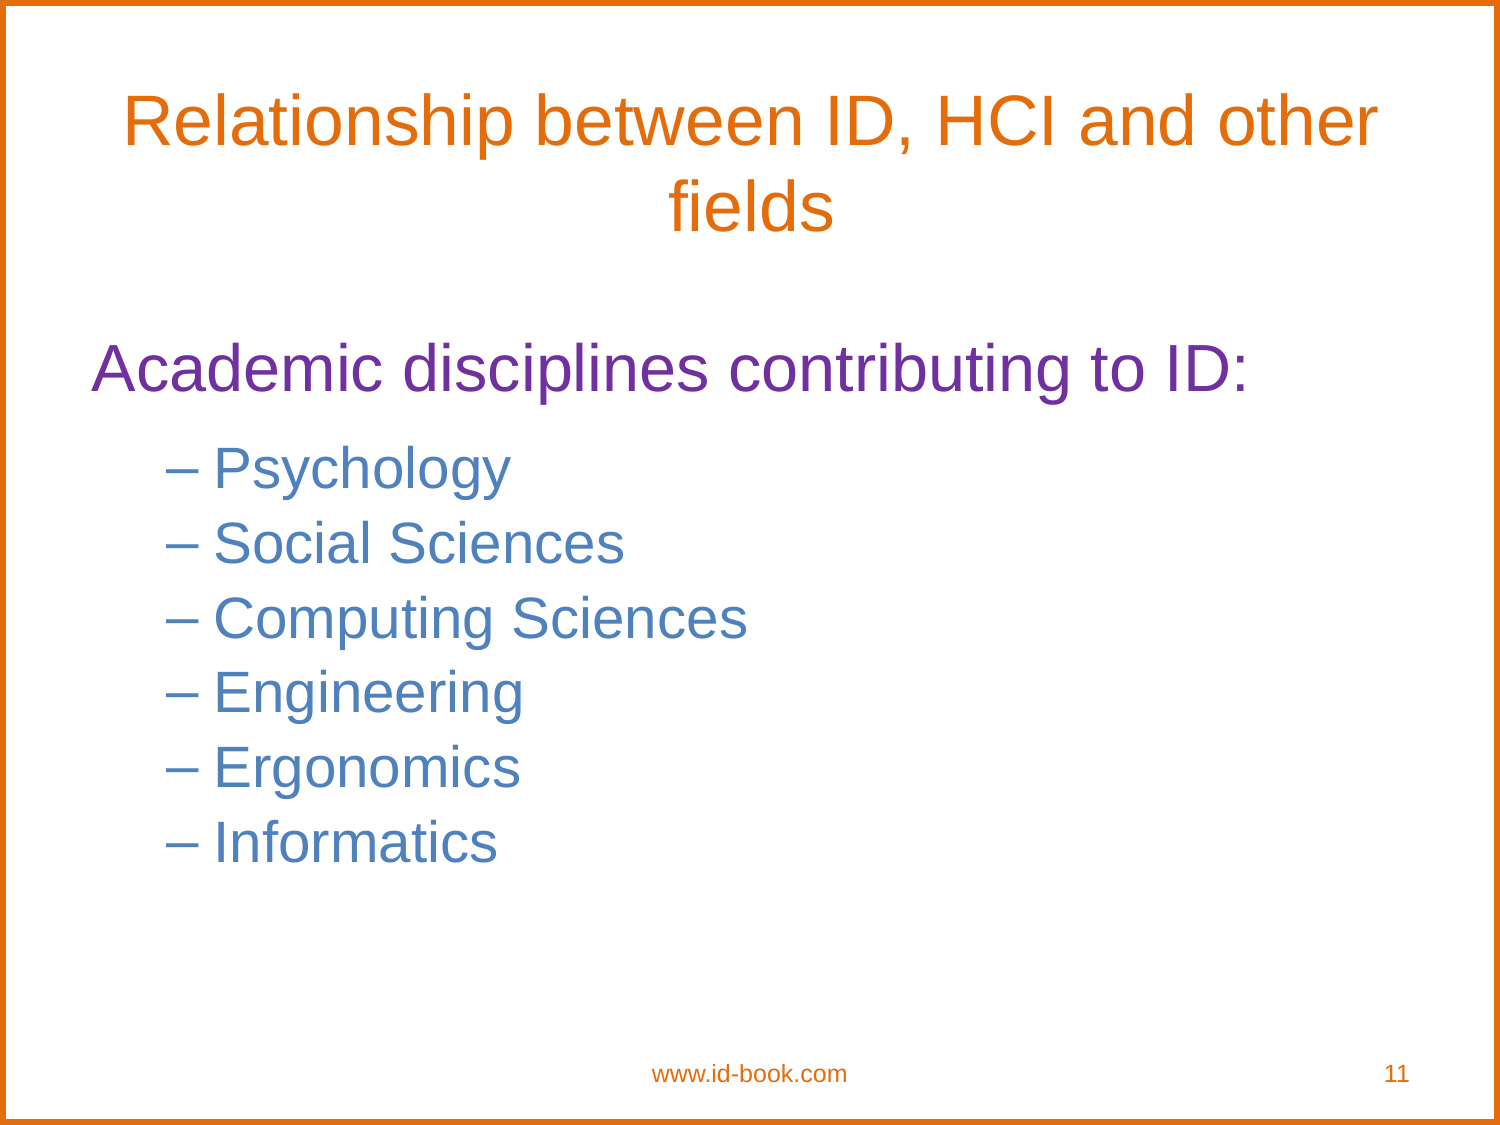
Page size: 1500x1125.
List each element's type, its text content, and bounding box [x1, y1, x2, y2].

title Relationship between ID, HCI and other fields [76, 66, 1427, 254]
slide_number 11 [1074, 1042, 1425, 1103]
list Academic disciplines contributing to ID: Psychology Social Sciences Computing Sciences Engineering Ergonomics Informatics [76, 326, 1427, 1069]
footer www.id-book.com [512, 1042, 988, 1103]
